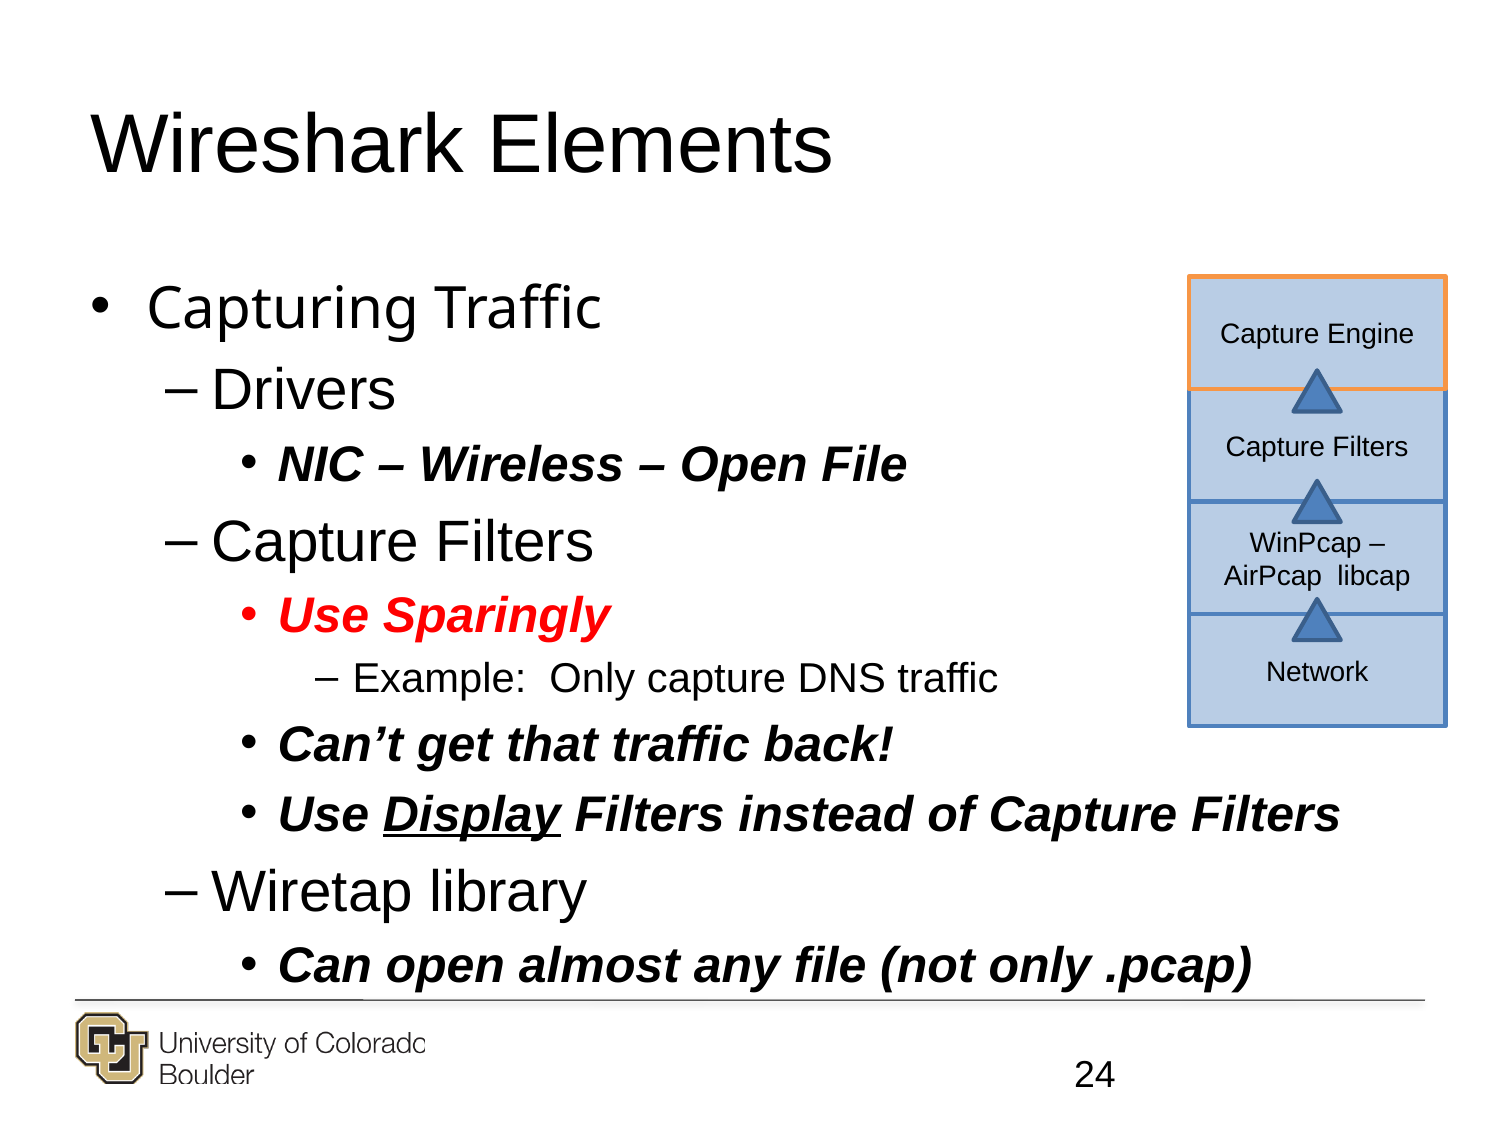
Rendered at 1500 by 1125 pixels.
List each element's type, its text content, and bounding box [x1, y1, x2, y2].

slide_number 24 [1059, 1042, 1397, 1103]
text_box Capture Filters [1187, 391, 1448, 503]
title Wireshark Elements [75, 45, 1425, 233]
text_box [1291, 596, 1343, 643]
text_box [1291, 368, 1343, 414]
text_box WinPcap – AirPcap libcap [1187, 503, 1448, 616]
text_box [1291, 478, 1343, 525]
list Capturing Traffic Drivers NIC – Wireless – Open File Capture Filters Use Sparingly Example: Only capture DNS traffic Can’t get that traffic back! Use Display Filters instead of Capture Filters Wiretap library Can open almost any file (not only .pcap) [75, 262, 1425, 1005]
text_box Network [1187, 616, 1448, 728]
text_box Capture Engine [1187, 274, 1448, 391]
